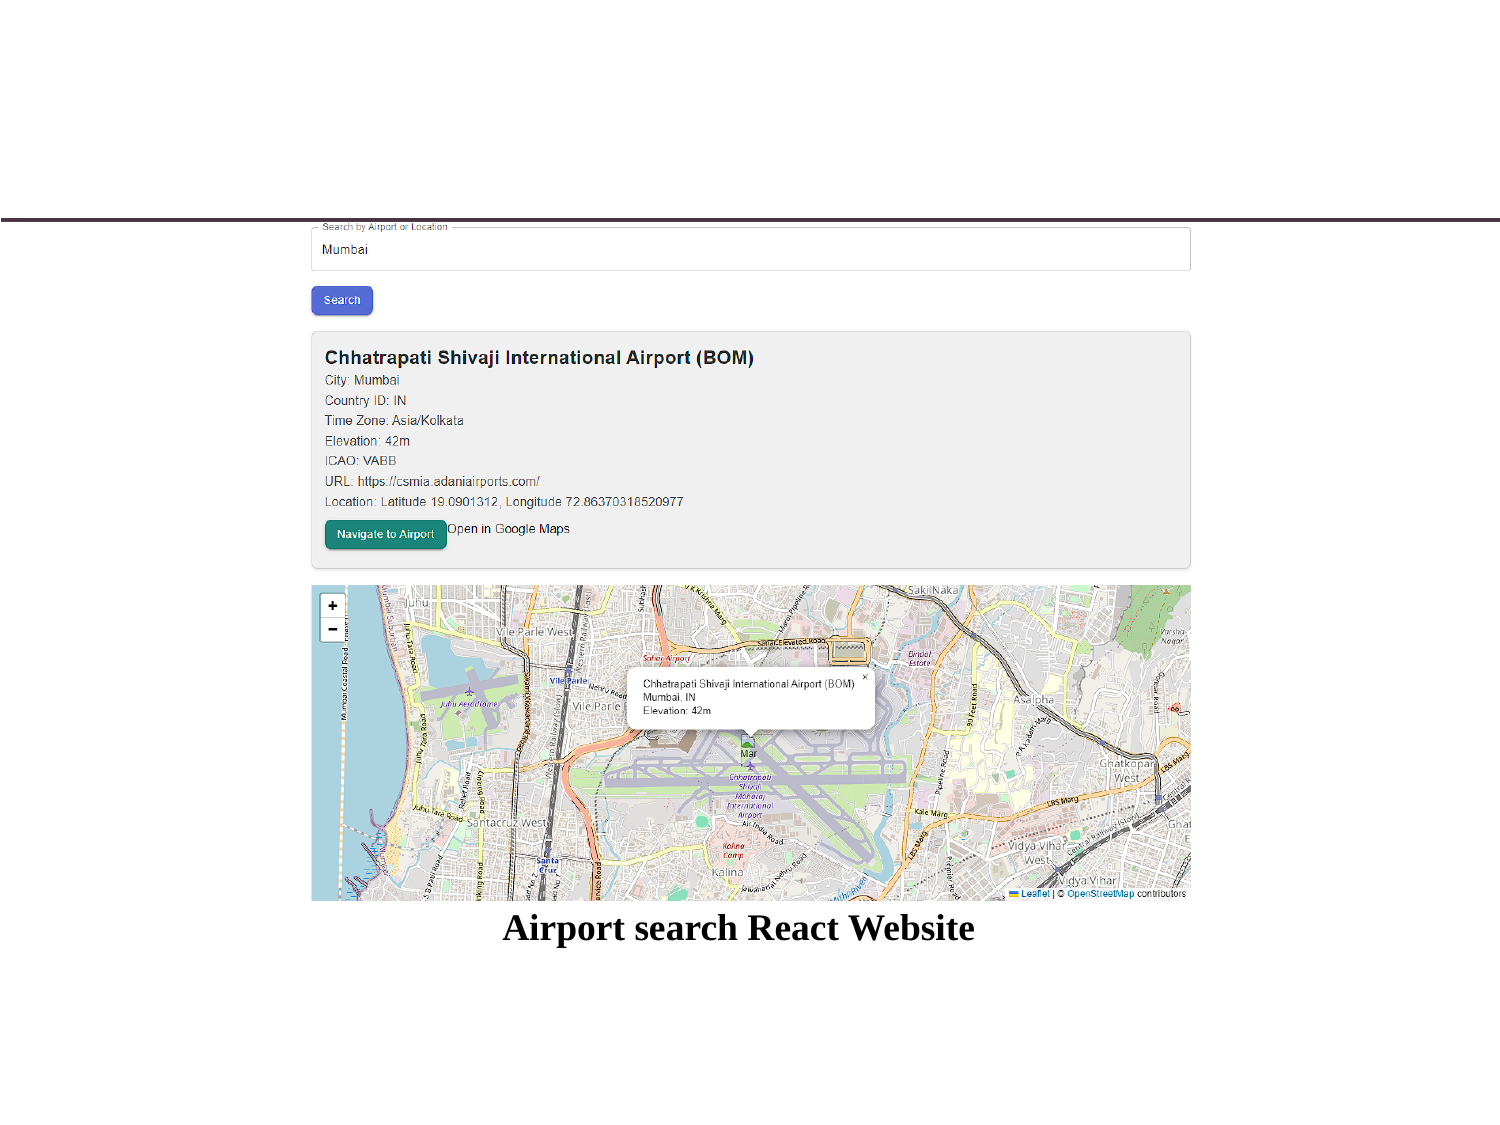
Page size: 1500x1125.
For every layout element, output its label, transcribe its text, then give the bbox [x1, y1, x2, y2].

picture [1, 218, 1500, 907]
text_box Airport search React Website [487, 907, 1239, 956]
